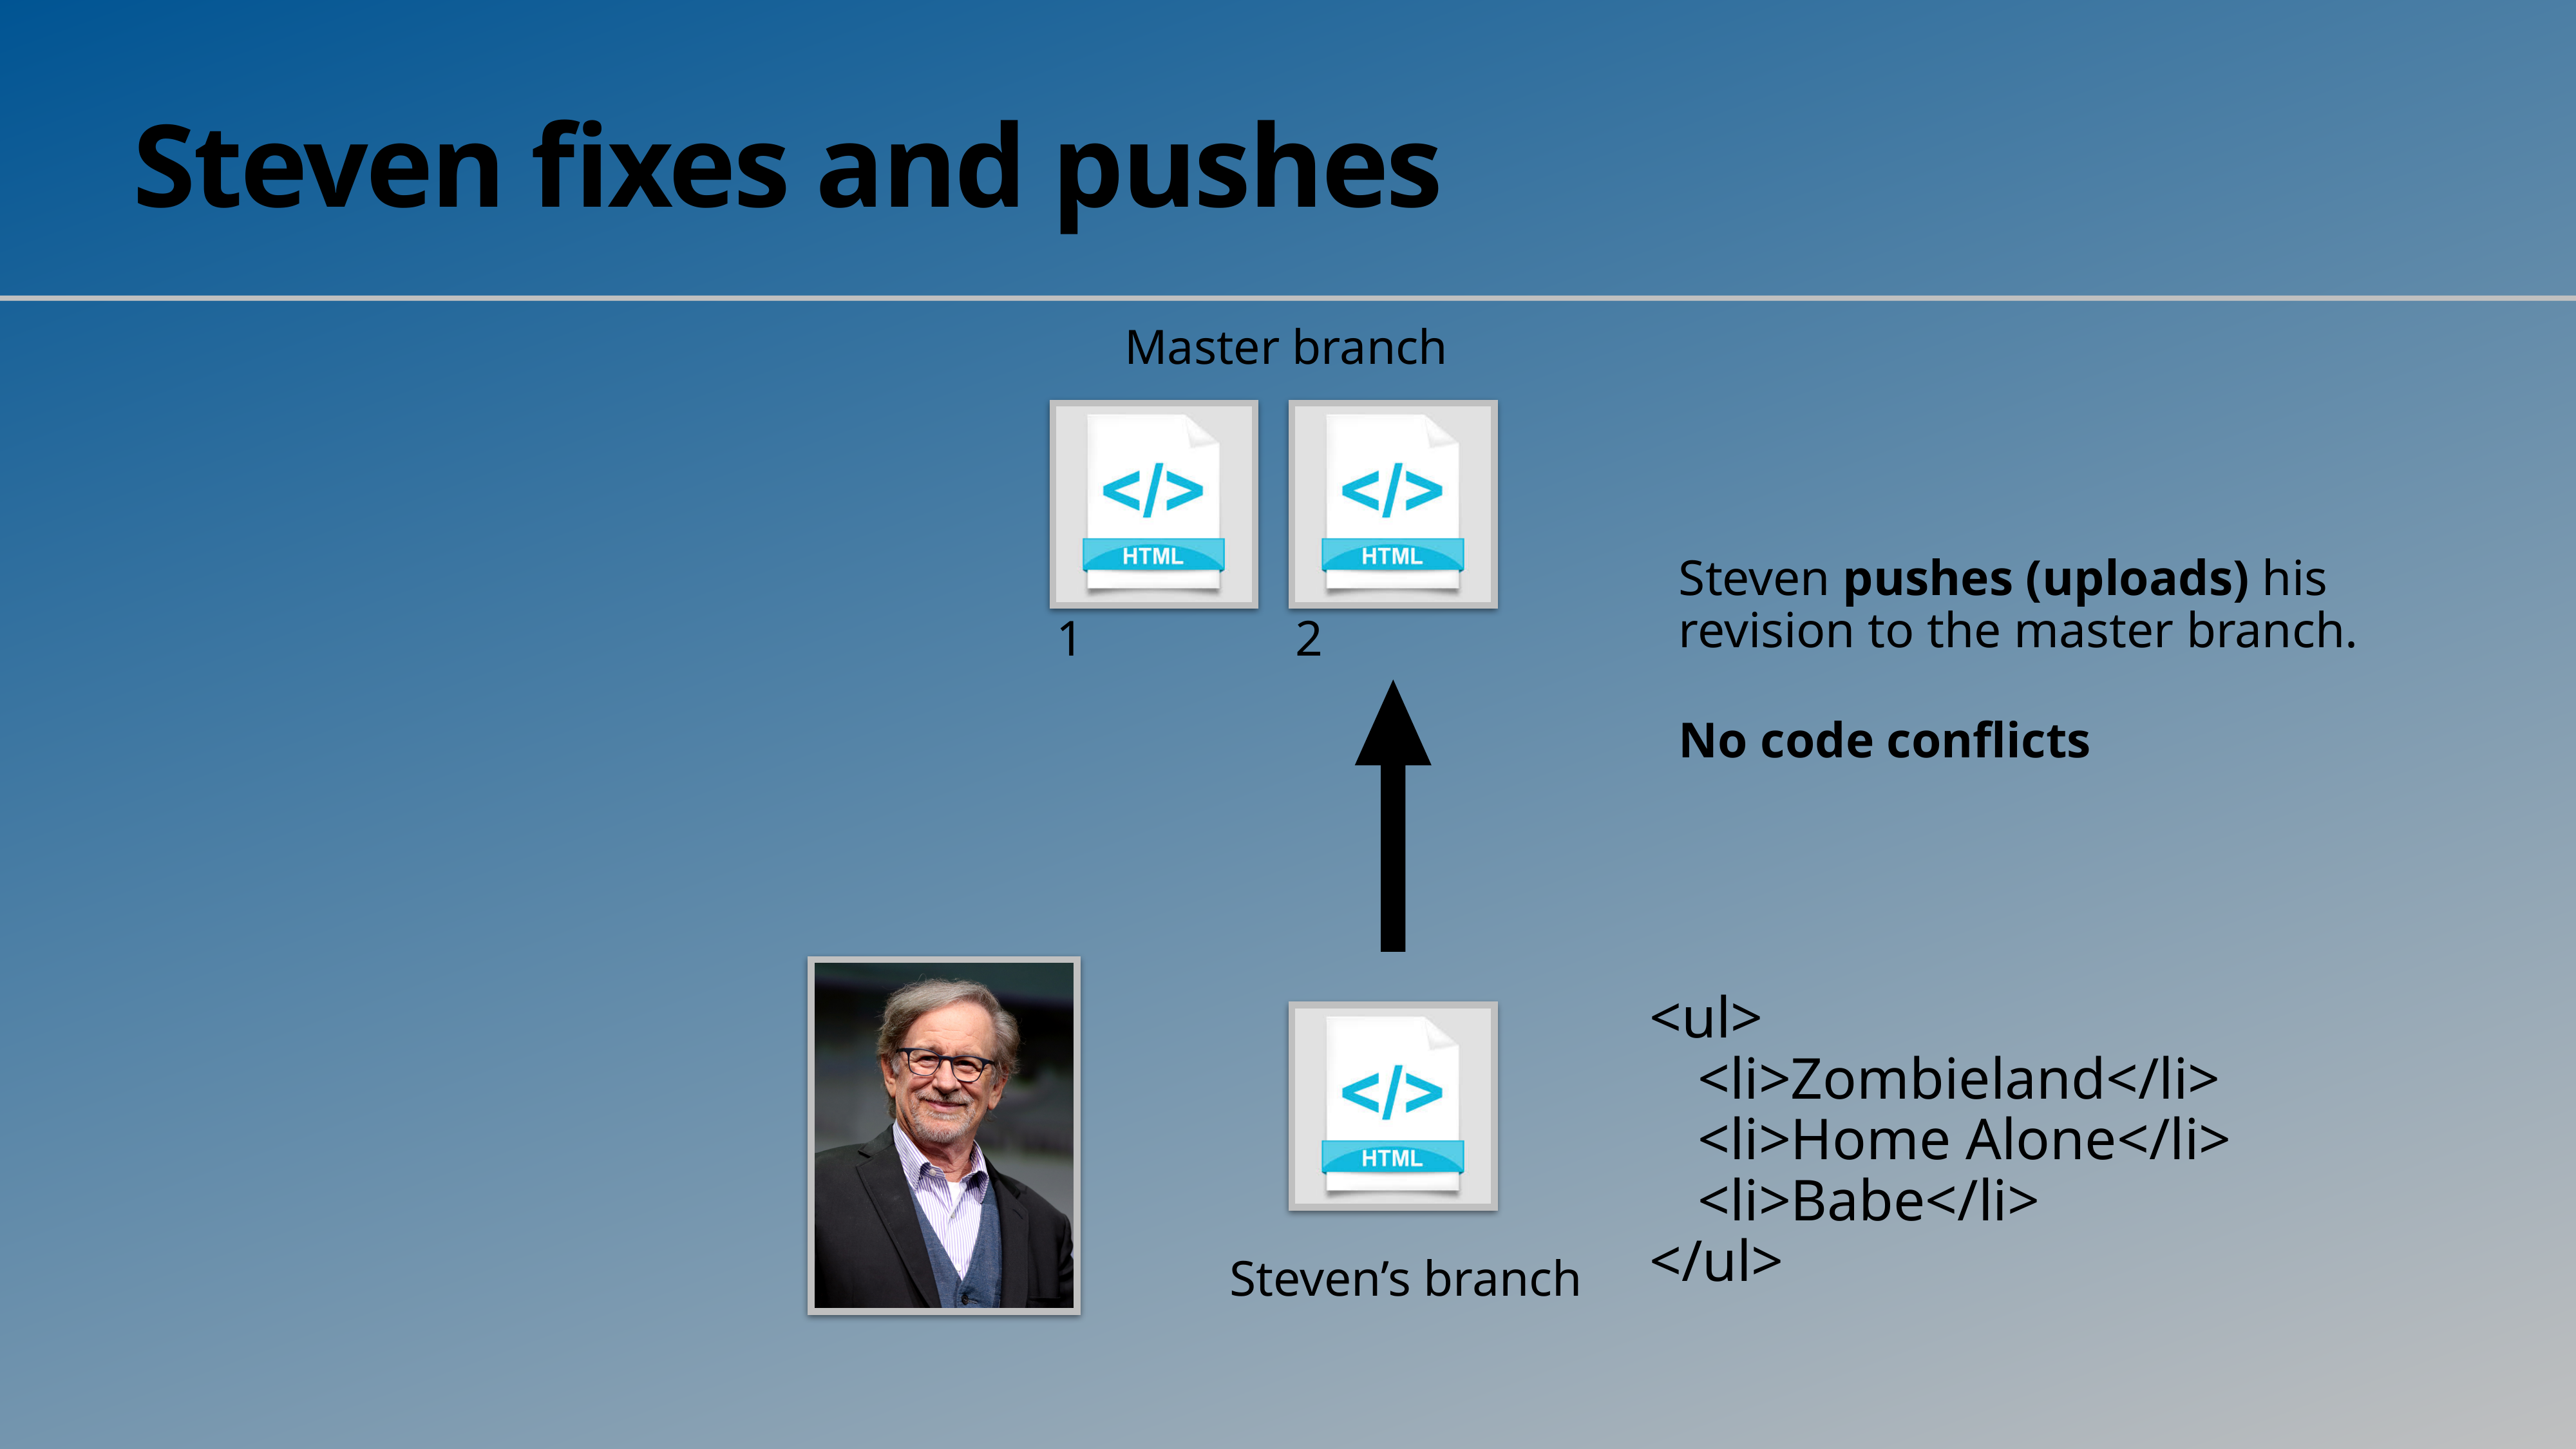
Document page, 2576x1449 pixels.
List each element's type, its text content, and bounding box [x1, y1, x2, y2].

picture [1295, 406, 1492, 603]
text_box <ul> <li>Zombieland</li> <li>Home Alone</li> <li>Babe</li> </ul> [1643, 983, 2303, 1336]
text_box Master branch [1119, 317, 1457, 386]
text_box 1 [1050, 609, 1090, 677]
title Steven fixes and pushes [127, 113, 2449, 266]
text_box Steven’s branch [1224, 1249, 1589, 1317]
text_box 2 [1290, 609, 1329, 677]
picture [1295, 1008, 1492, 1204]
picture [1056, 406, 1253, 603]
picture [814, 962, 1074, 1309]
text_box Steven pushes (uploads) his revision to the master branch. No code conflicts [1673, 548, 2388, 901]
text_box [1354, 679, 1432, 952]
